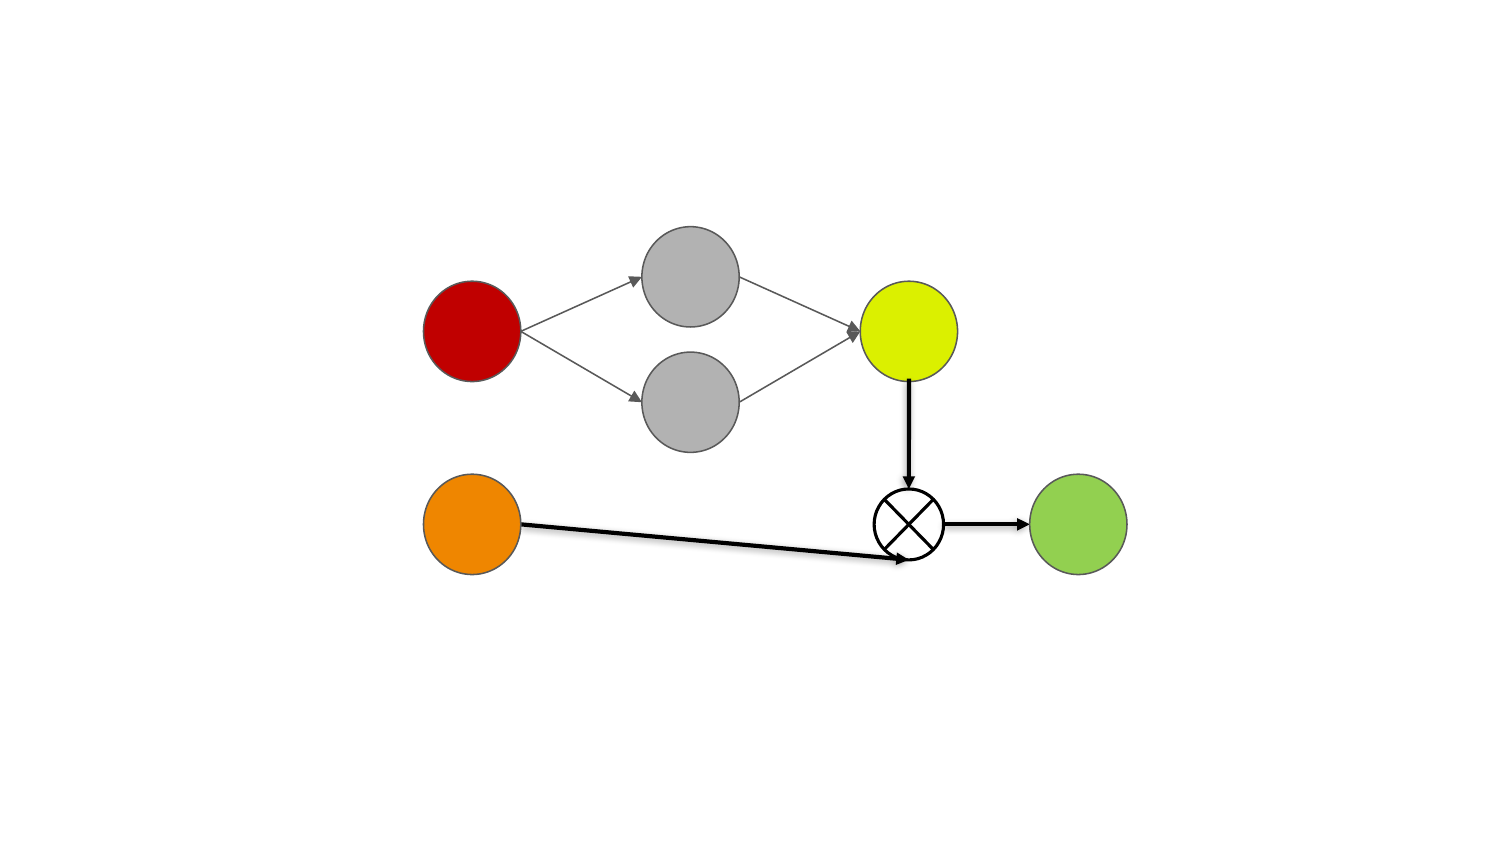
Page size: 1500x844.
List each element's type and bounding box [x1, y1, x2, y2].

text_box [738, 331, 861, 403]
text_box [865, 281, 958, 382]
text_box [641, 226, 740, 327]
text_box [738, 276, 861, 330]
text_box [1029, 474, 1128, 575]
text_box [520, 331, 643, 403]
text_box [872, 487, 946, 562]
text_box [423, 281, 515, 382]
text_box [423, 474, 521, 575]
text_box [520, 276, 643, 330]
text_box [642, 352, 739, 453]
